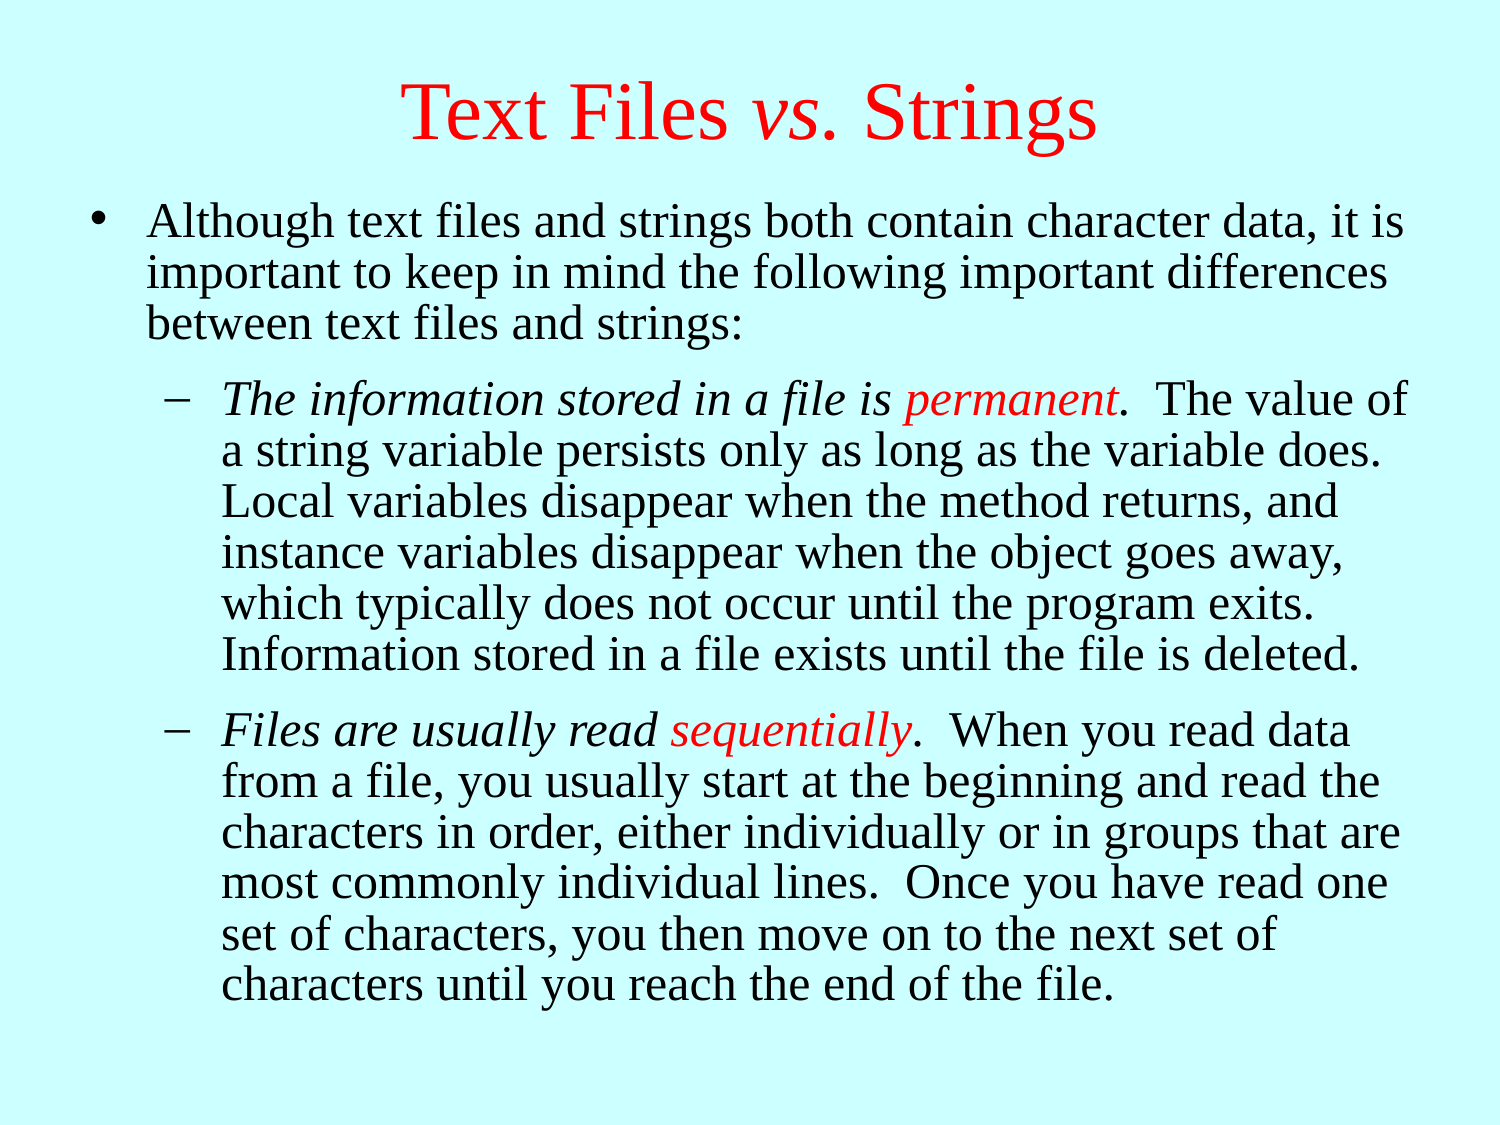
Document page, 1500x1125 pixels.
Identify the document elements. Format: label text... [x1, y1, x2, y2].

text_box Although text files and strings both contain character data, it is important to keep in mind the following important differences between text files and strings: The information stored in a file is permanent. The value of a string variable persists only as long as the variable does. Local variables disappear when the method returns, and instance variables disappear when the object goes away, which typically does not occur until the program exits. Information stored in a file exists until the file is deleted. Files are usually read sequentially. When you read data from a file, you usually start at the beginning and read the characters in order, either individually or in groups that are most commonly individual lines. Once you have read one set of characters, you then move on to the next set of characters until you reach the end of the file. [74, 189, 1425, 1019]
title Text Files vs. Strings [0, 12, 1500, 201]
